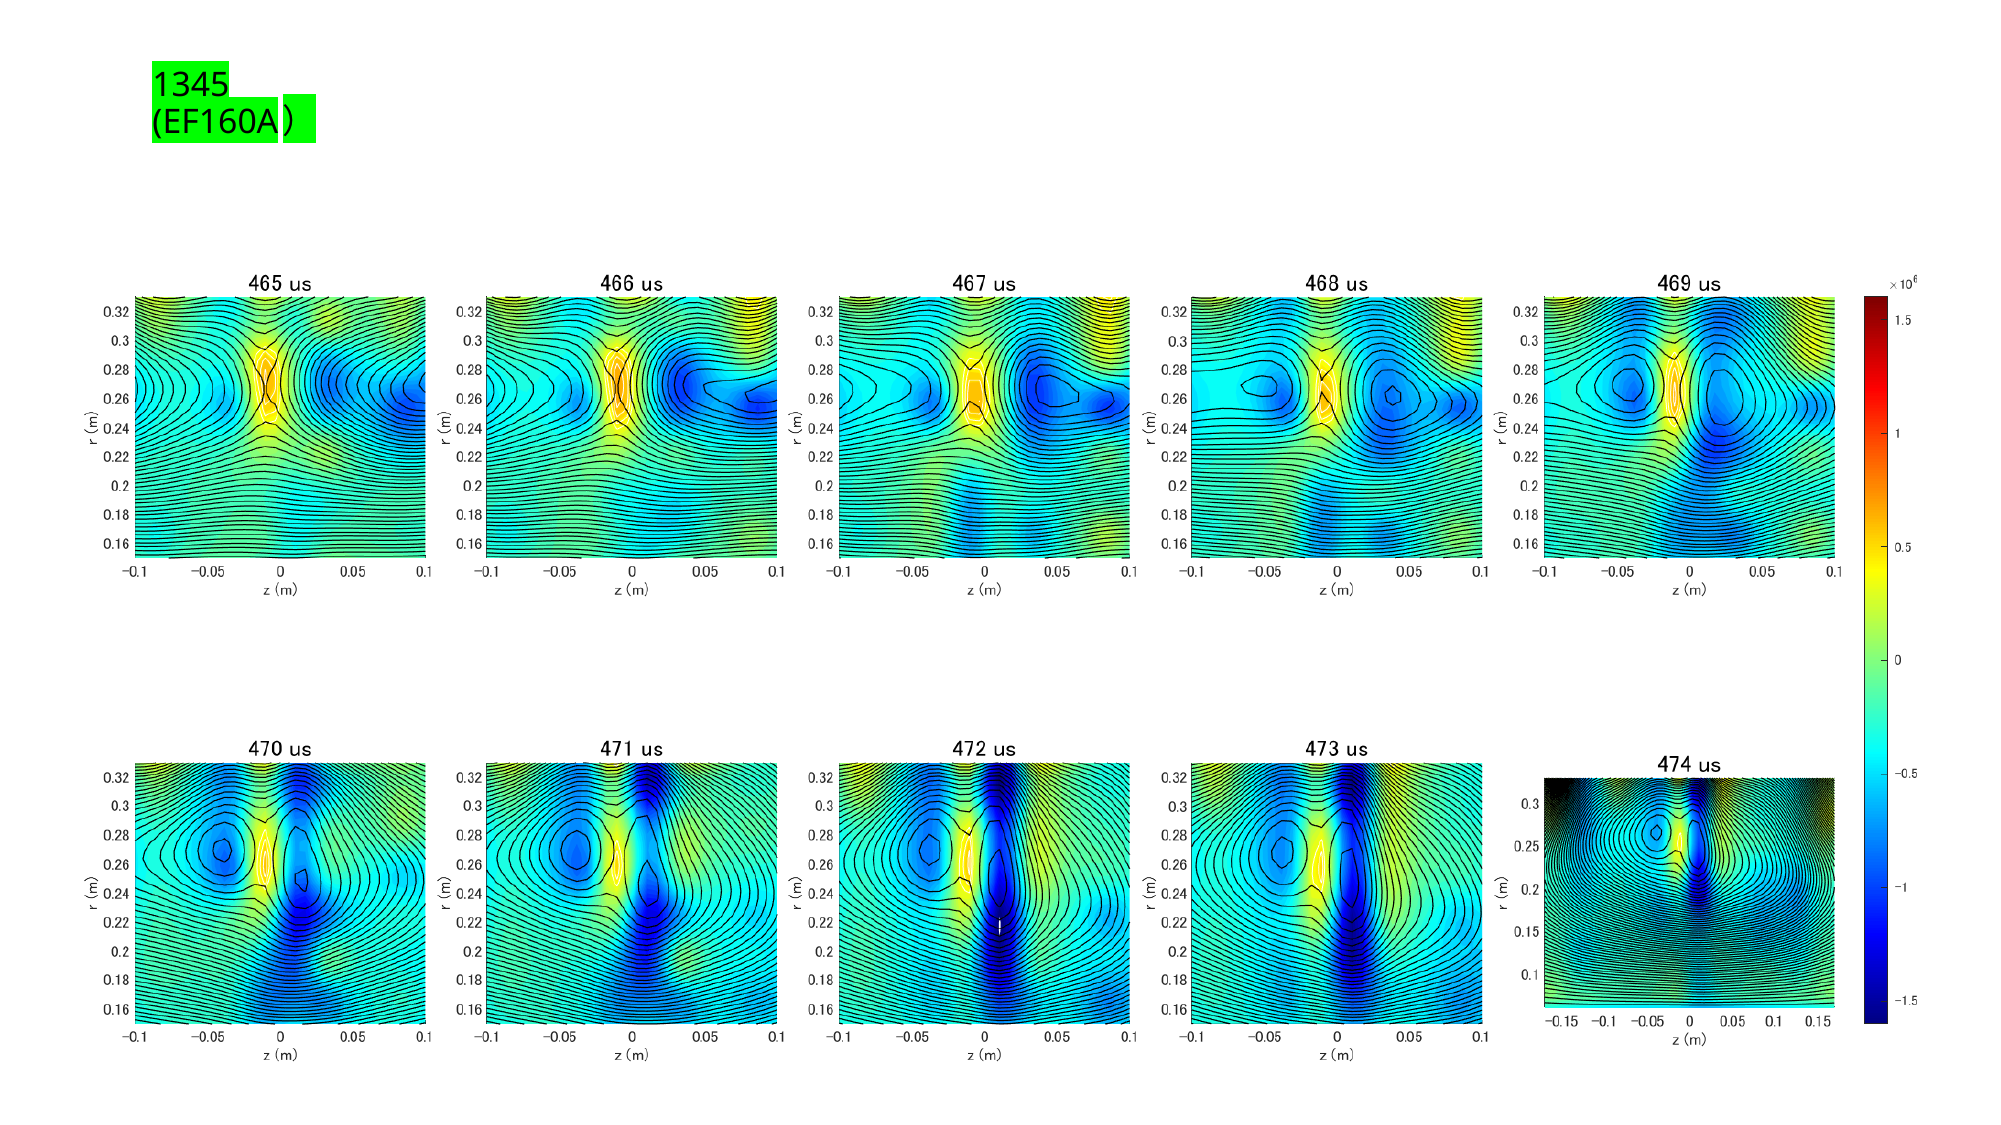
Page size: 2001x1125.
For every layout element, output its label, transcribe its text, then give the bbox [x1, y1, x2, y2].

title 1345 (EF160A） [137, 59, 1863, 149]
picture [82, 168, 1917, 1125]
